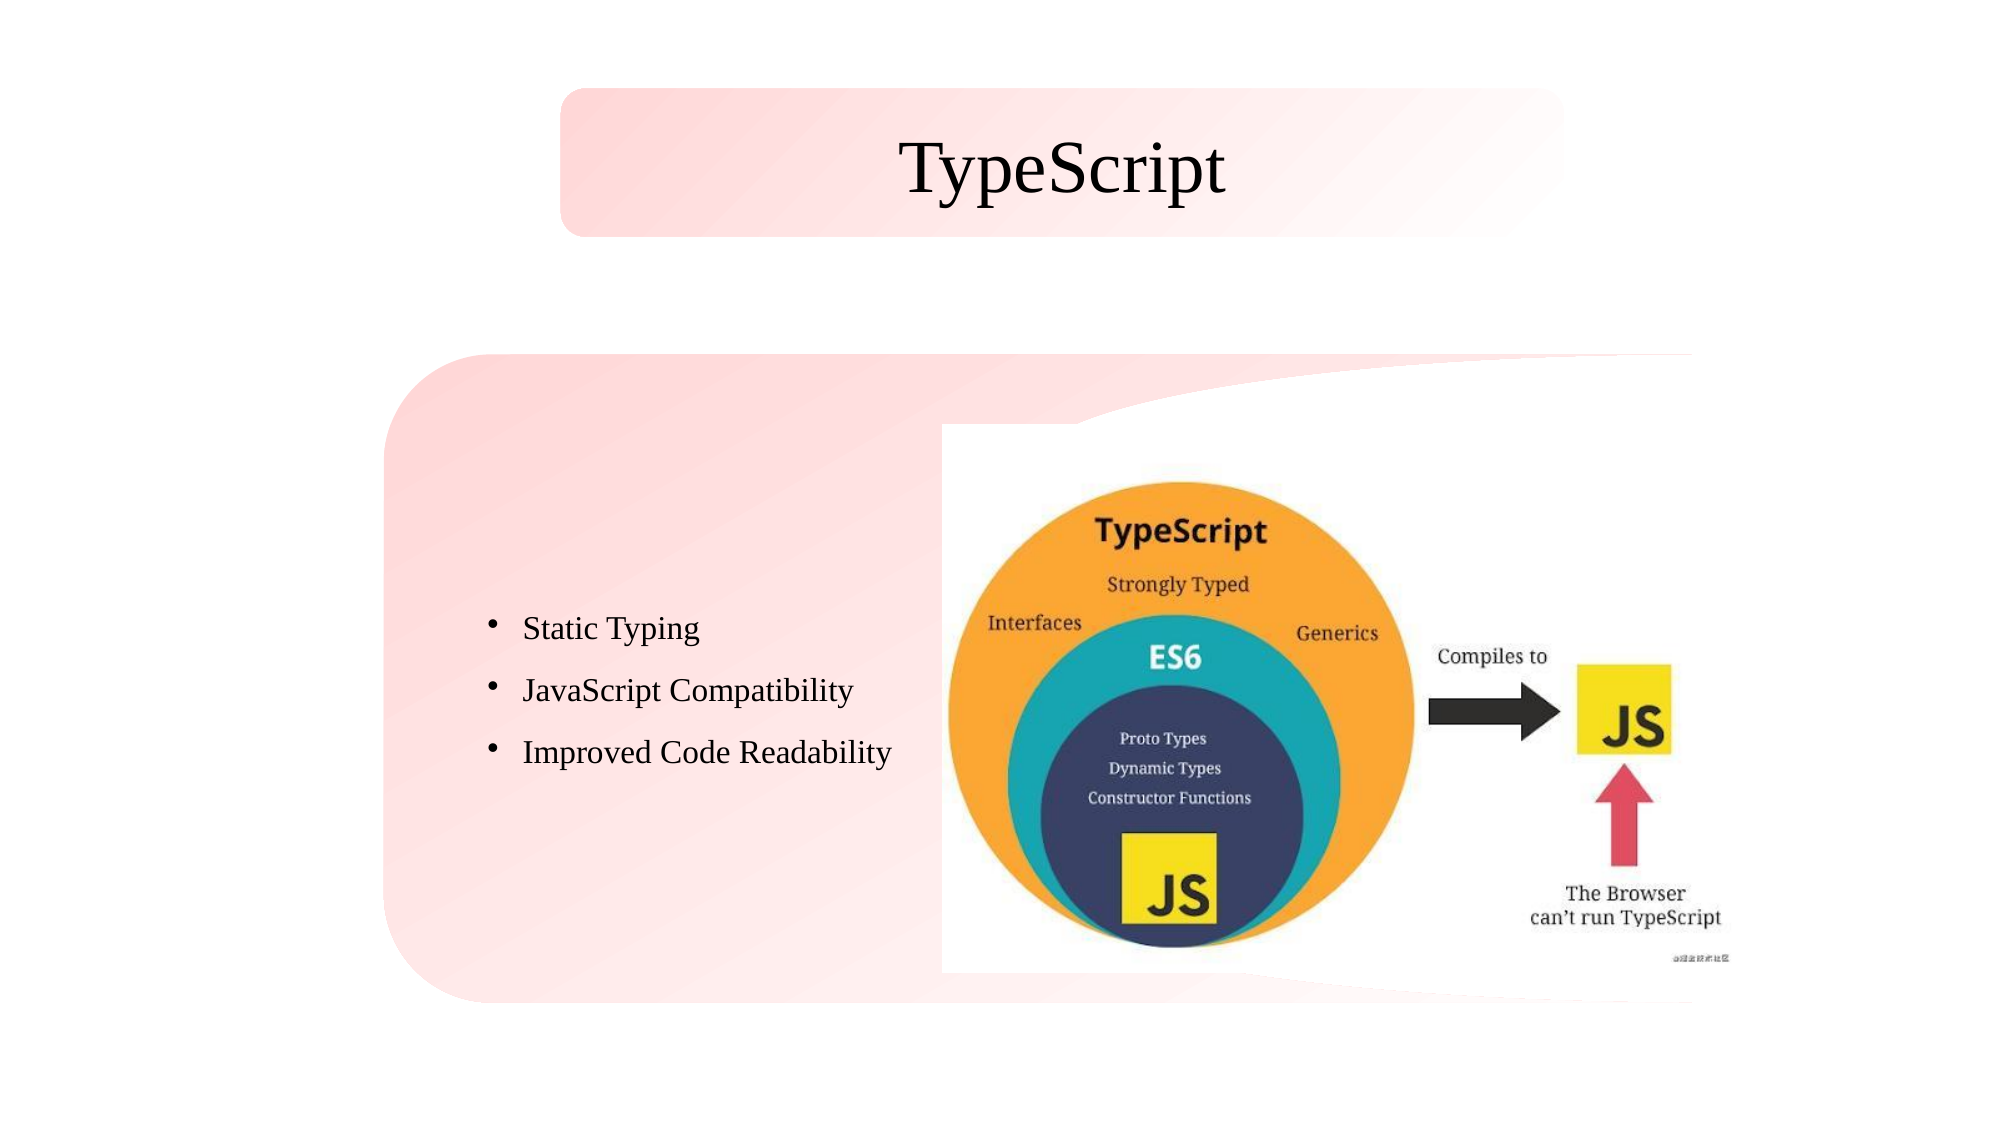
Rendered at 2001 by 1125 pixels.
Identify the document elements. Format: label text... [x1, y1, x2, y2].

picture [942, 424, 1741, 974]
text_box [383, 354, 1692, 1003]
text_box TypeScript [560, 88, 1564, 237]
text_box Static Typing JavaScript Compatibility Improved Code Readability [472, 590, 937, 848]
